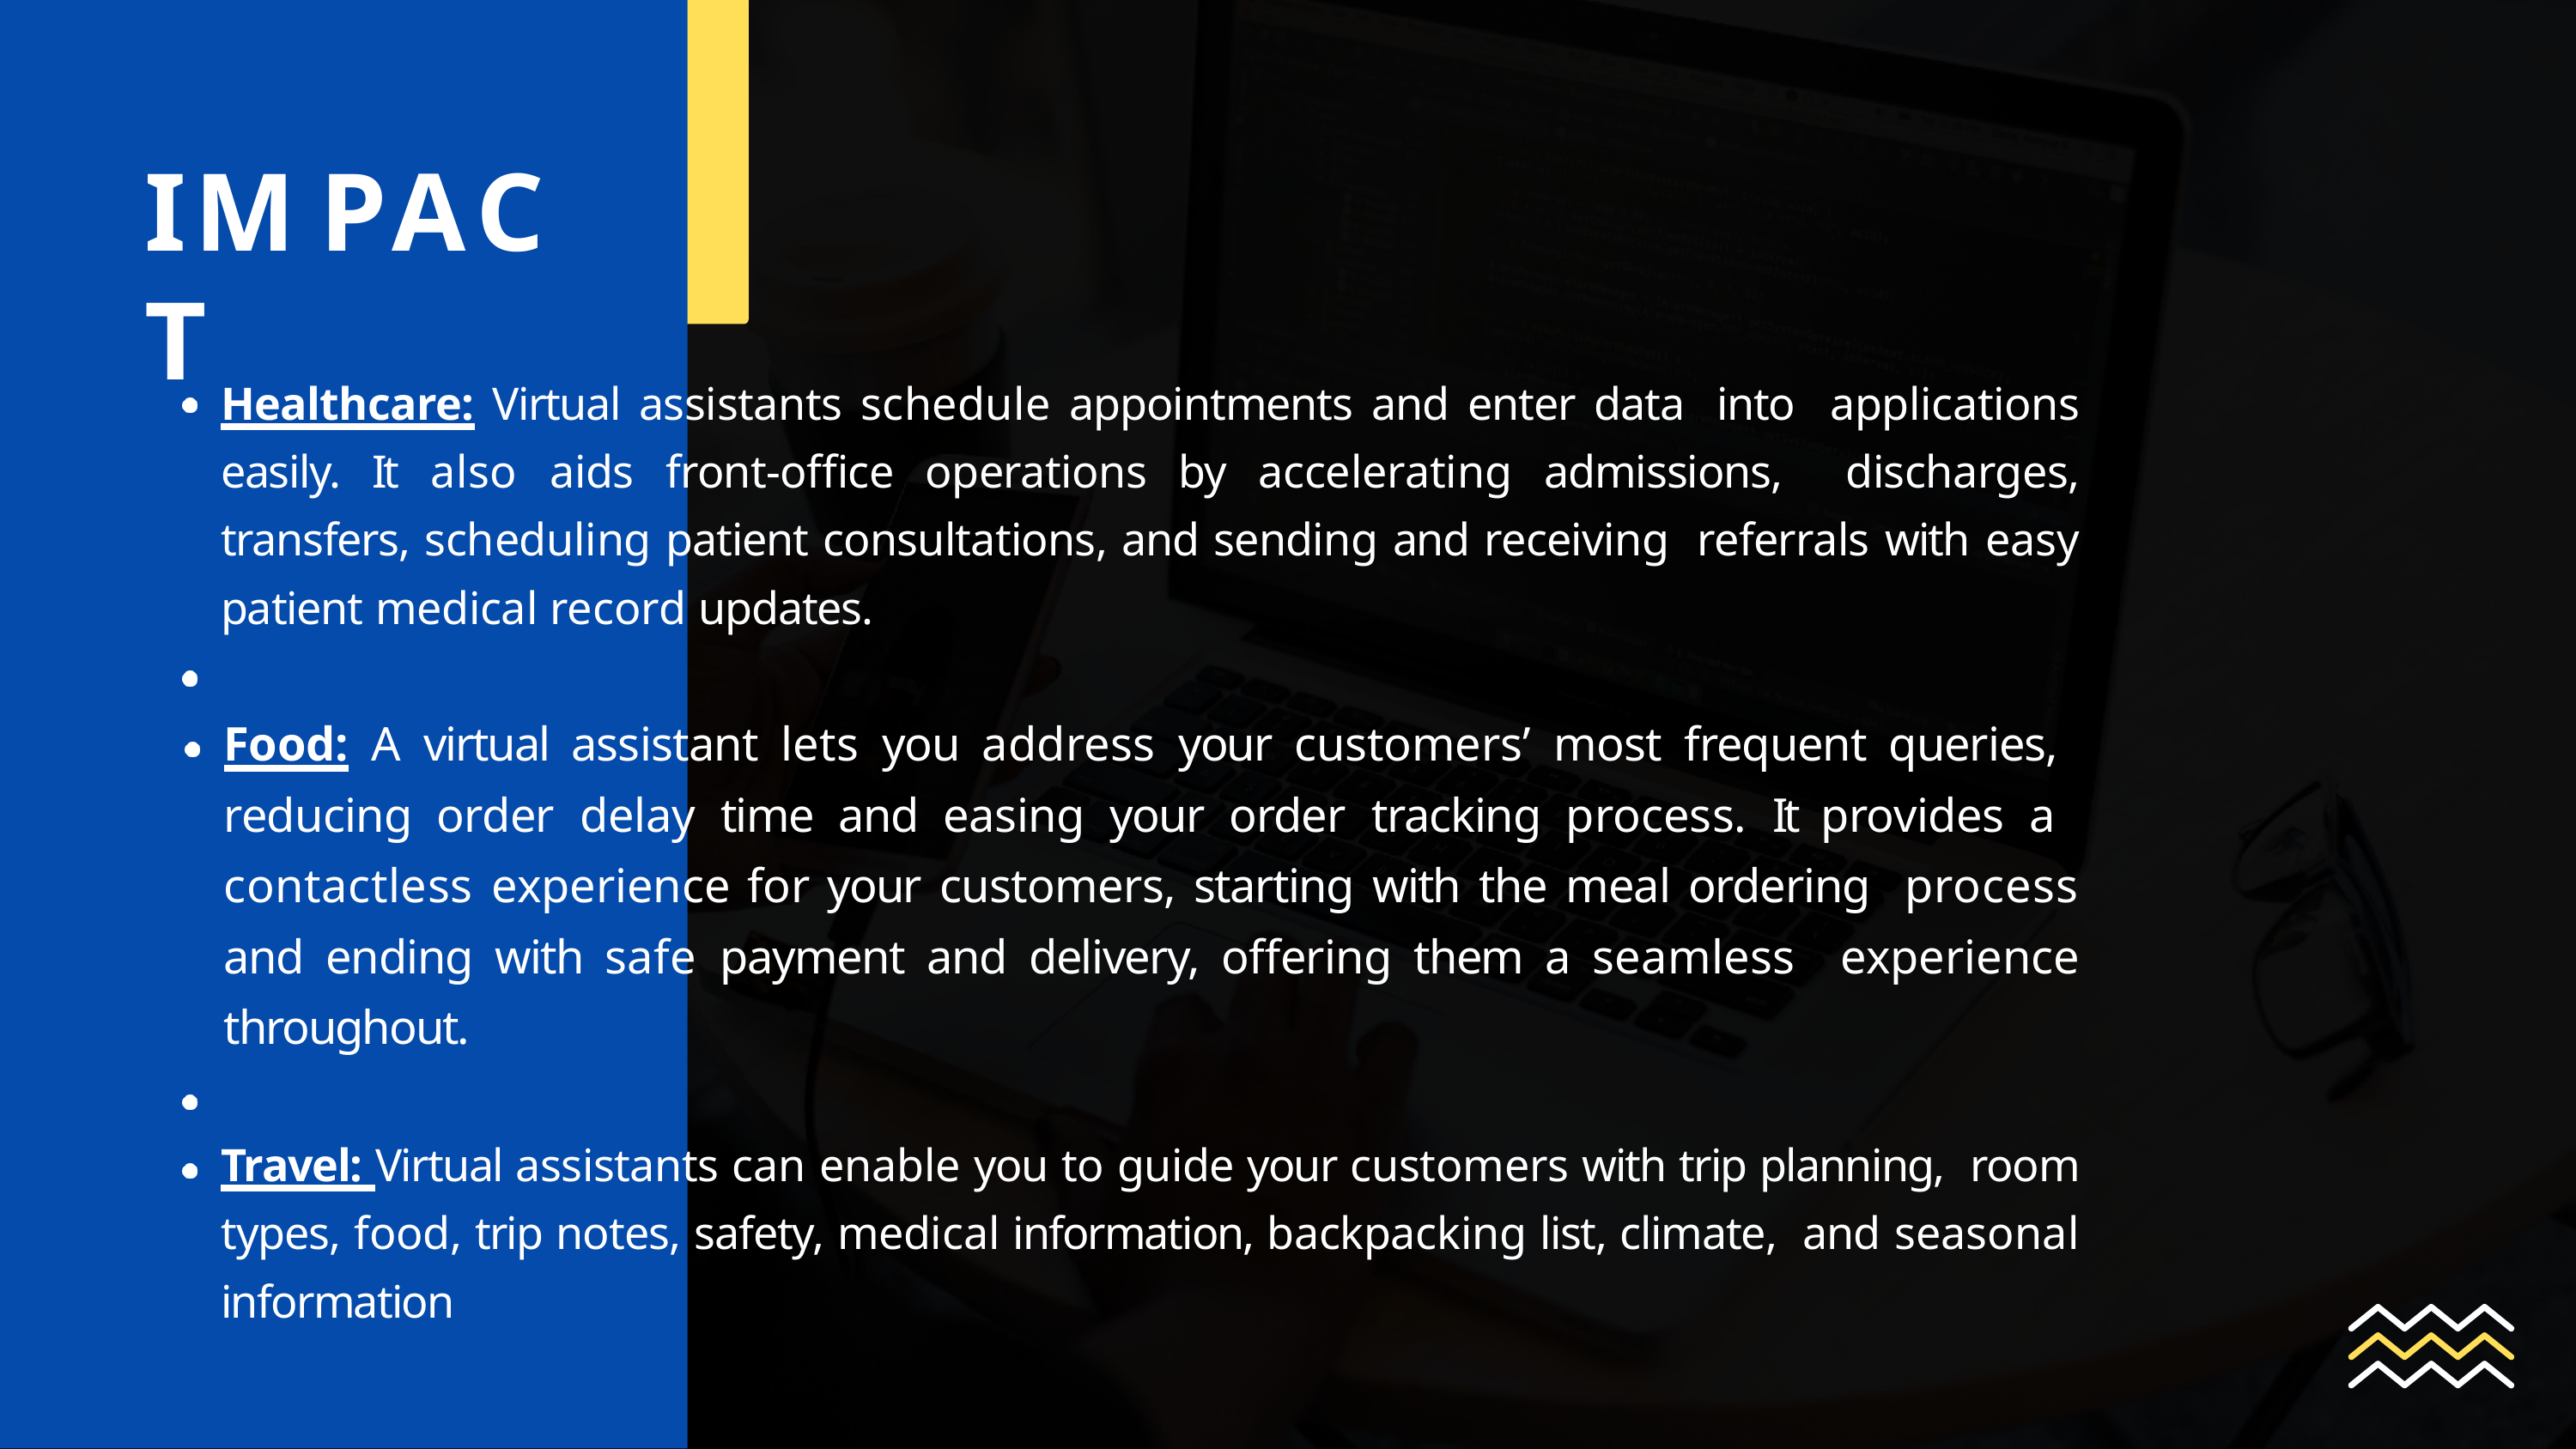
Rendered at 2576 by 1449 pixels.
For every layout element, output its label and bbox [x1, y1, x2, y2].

text_box [182, 397, 200, 1179]
text_box [0, 0, 2576, 1449]
